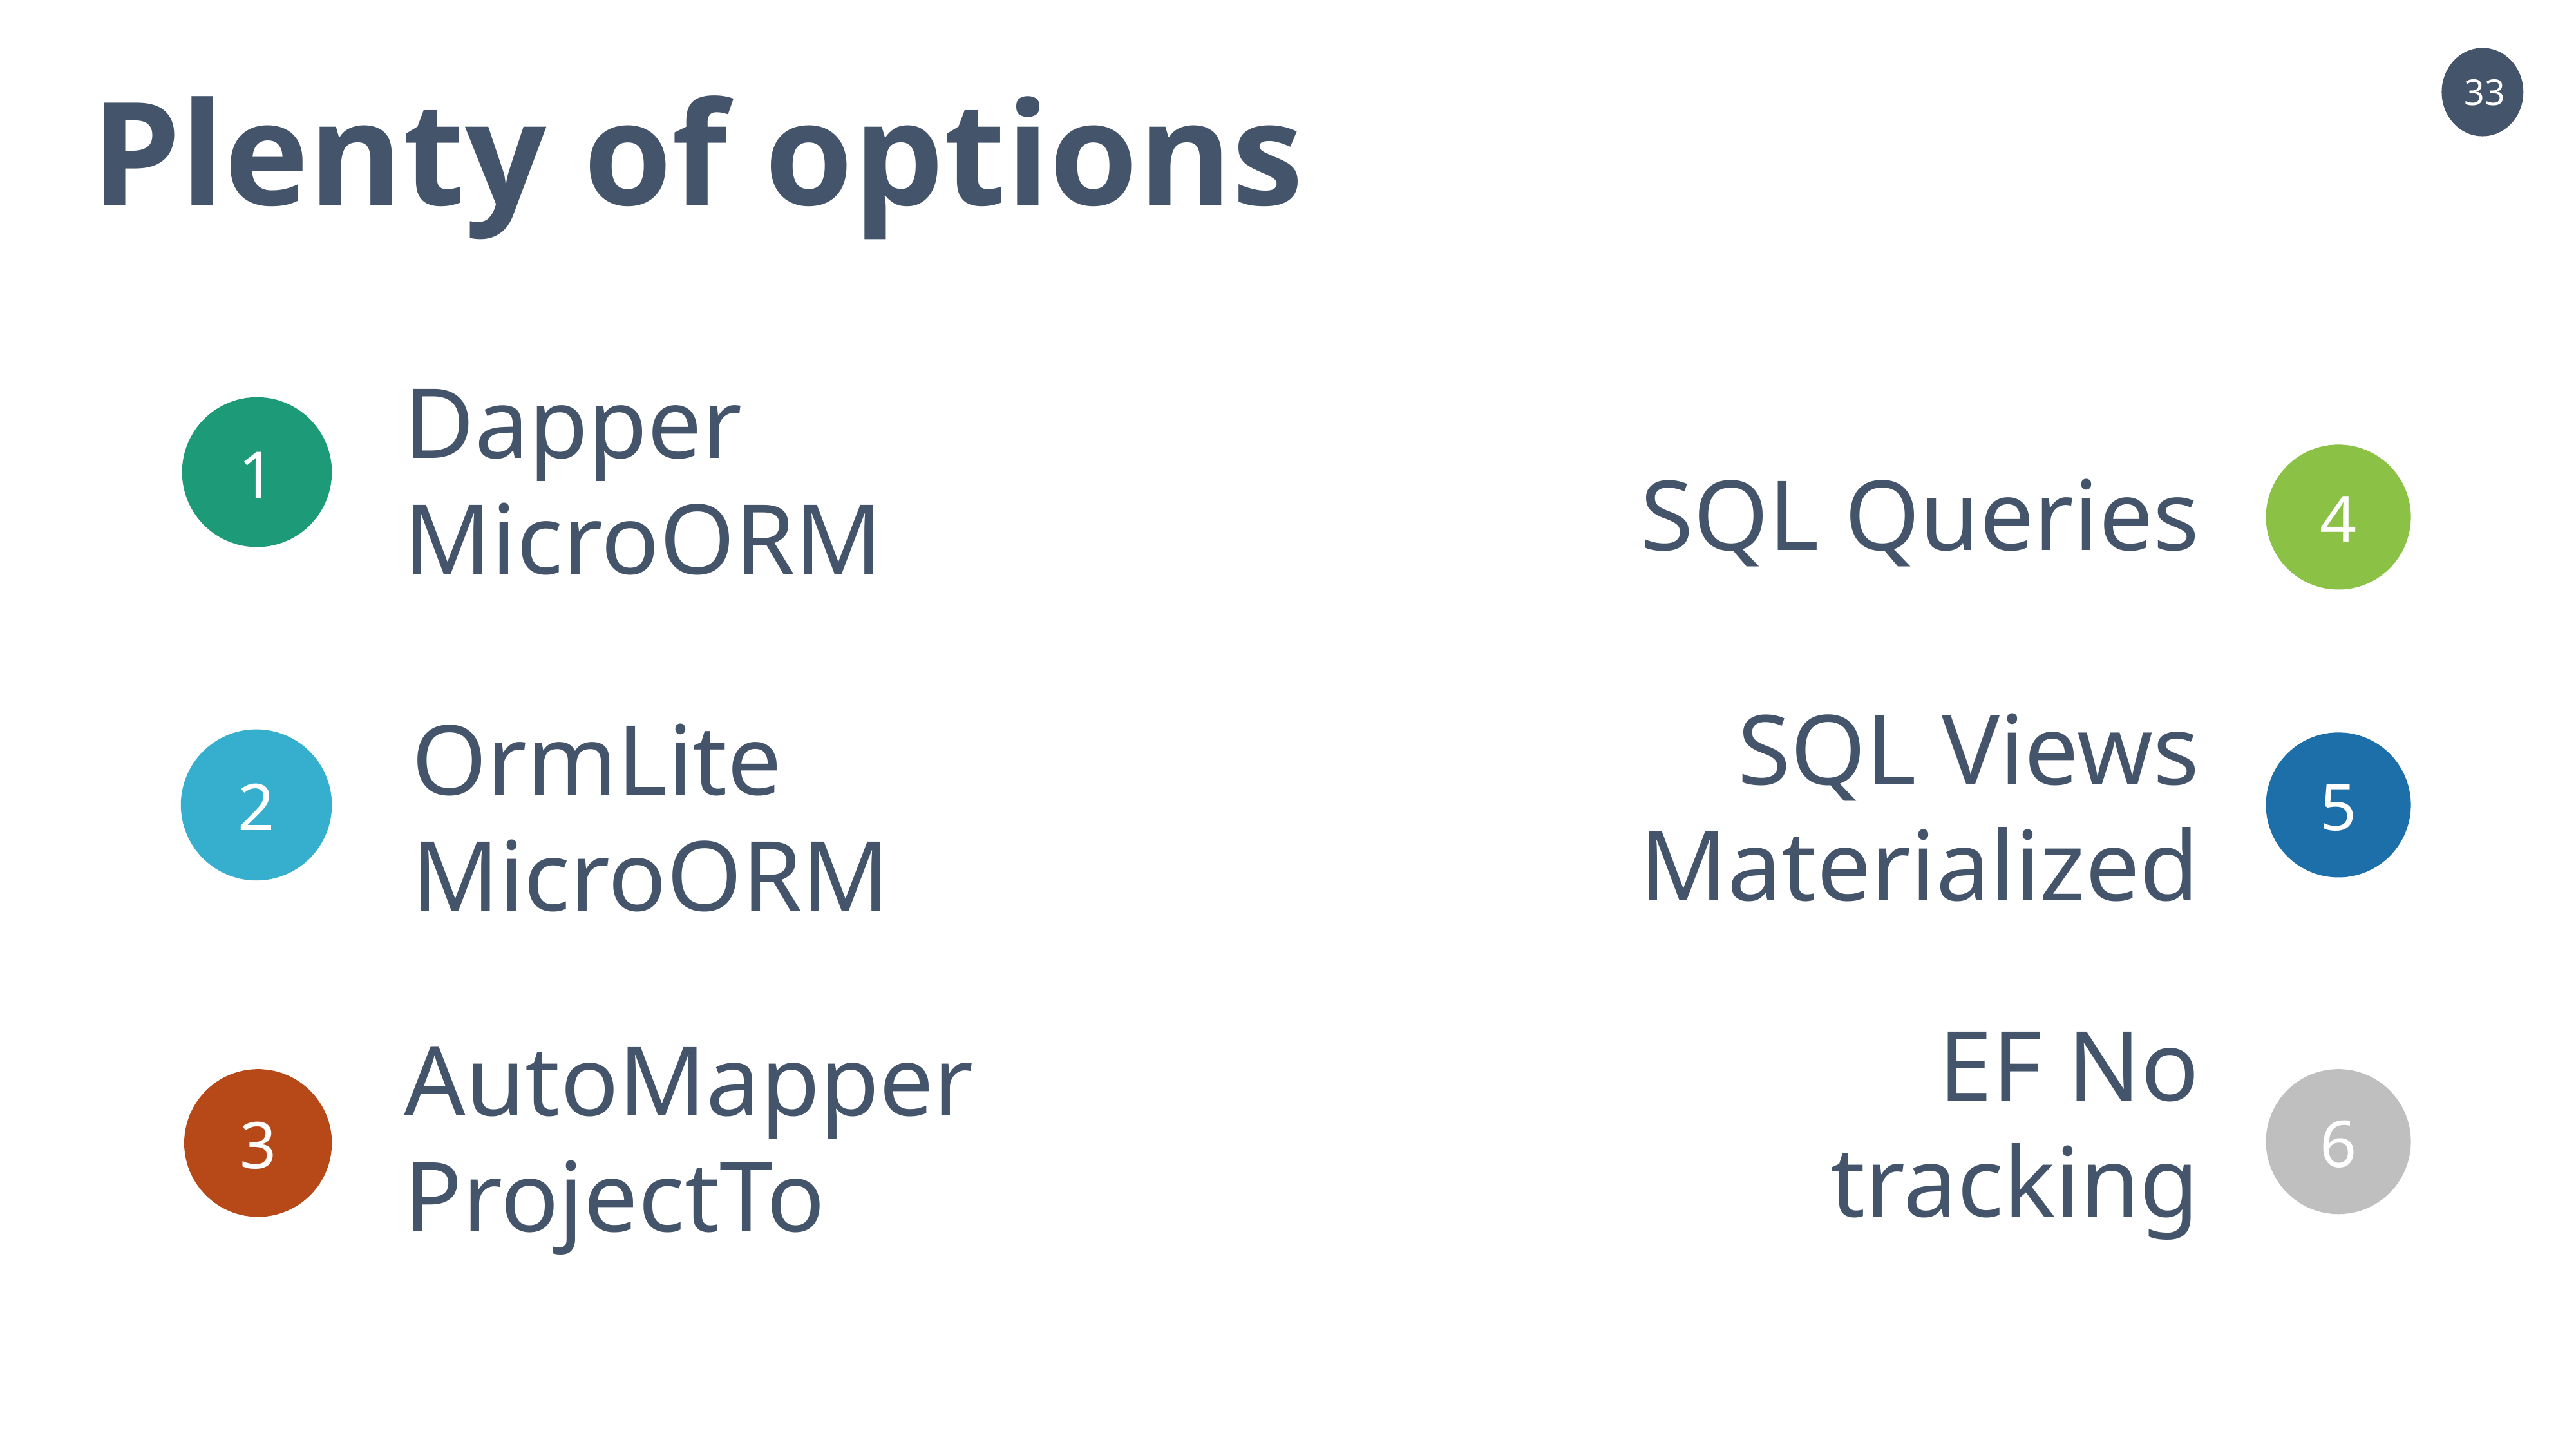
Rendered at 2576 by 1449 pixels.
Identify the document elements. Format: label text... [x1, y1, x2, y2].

text_box 3 [183, 1068, 333, 1218]
text_box Plenty of options [81, 57, 2439, 239]
text_box 5 [2265, 732, 2412, 878]
text_box SQL Queries [1598, 449, 2210, 690]
text_box 1 [181, 396, 333, 548]
text_box 6 [2265, 1068, 2412, 1215]
text_box 4 [2265, 444, 2412, 591]
text_box Dapper MicroORM [395, 357, 925, 598]
text_box SQL Views Materialized [1611, 690, 2210, 1157]
text_box 2 [180, 728, 333, 882]
text_box AutoMapper ProjectTo [394, 1014, 992, 1256]
text_box EF No tracking [1671, 999, 2210, 1449]
text_box OrmLite MicroORM [402, 693, 965, 935]
